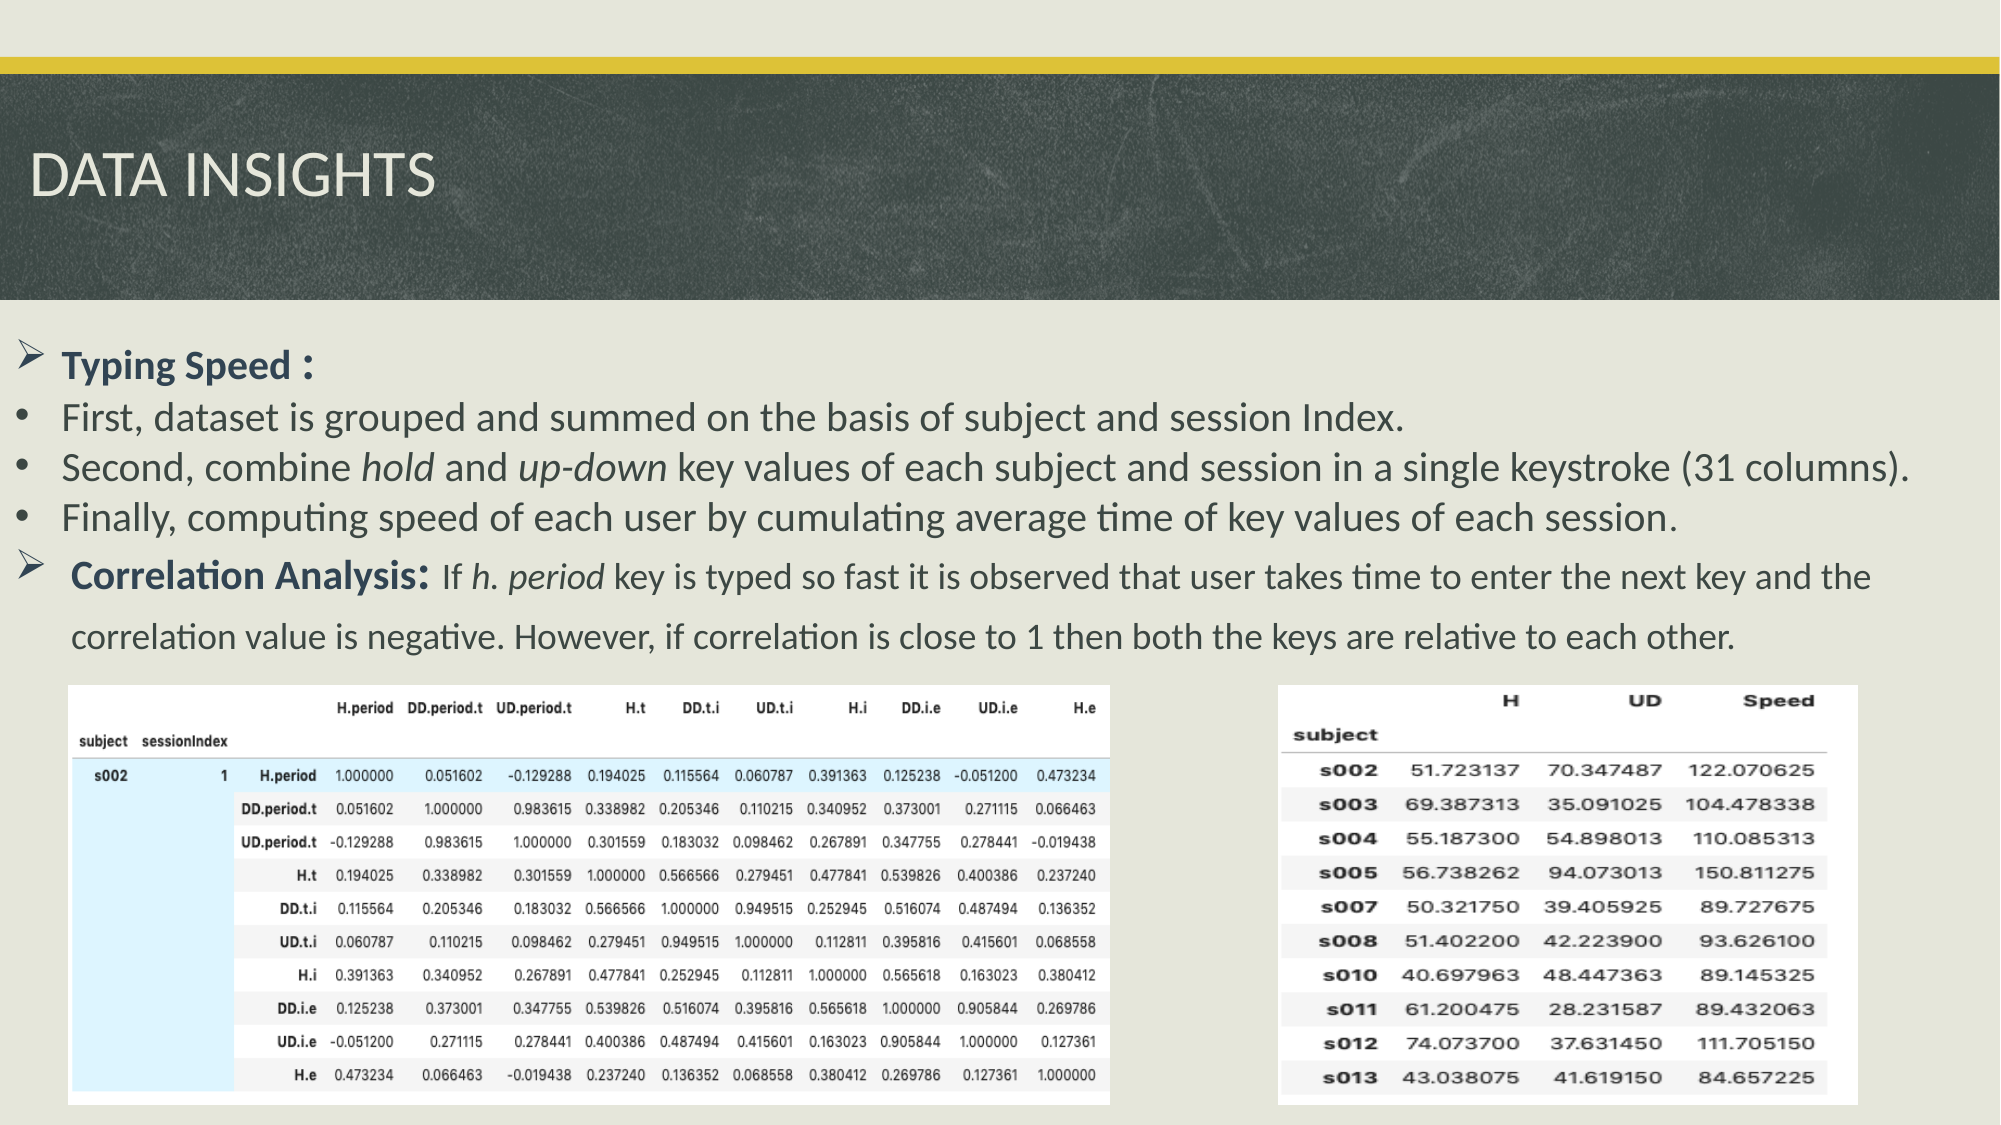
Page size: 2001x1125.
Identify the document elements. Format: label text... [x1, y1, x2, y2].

title DATA INSIGHTS [0, 61, 1580, 286]
picture [1278, 685, 1858, 1105]
picture [0, 74, 2000, 300]
picture [68, 685, 1110, 1105]
text_box Typing Speed : First, dataset is grouped and summed on the basis of subject and session Index. Second, combine hold and up-down key values of each subject and session in a single keystroke (31 columns). Finally, computing speed of each user by cumulating average time of key values of each session. Correlation Analysis: If h. period key is typed so fast it is observed that user takes time to enter the next key and the correlation value is negative. However, if correlation is close to 1 then both the keys are relative to each other. [0, 322, 2000, 1125]
